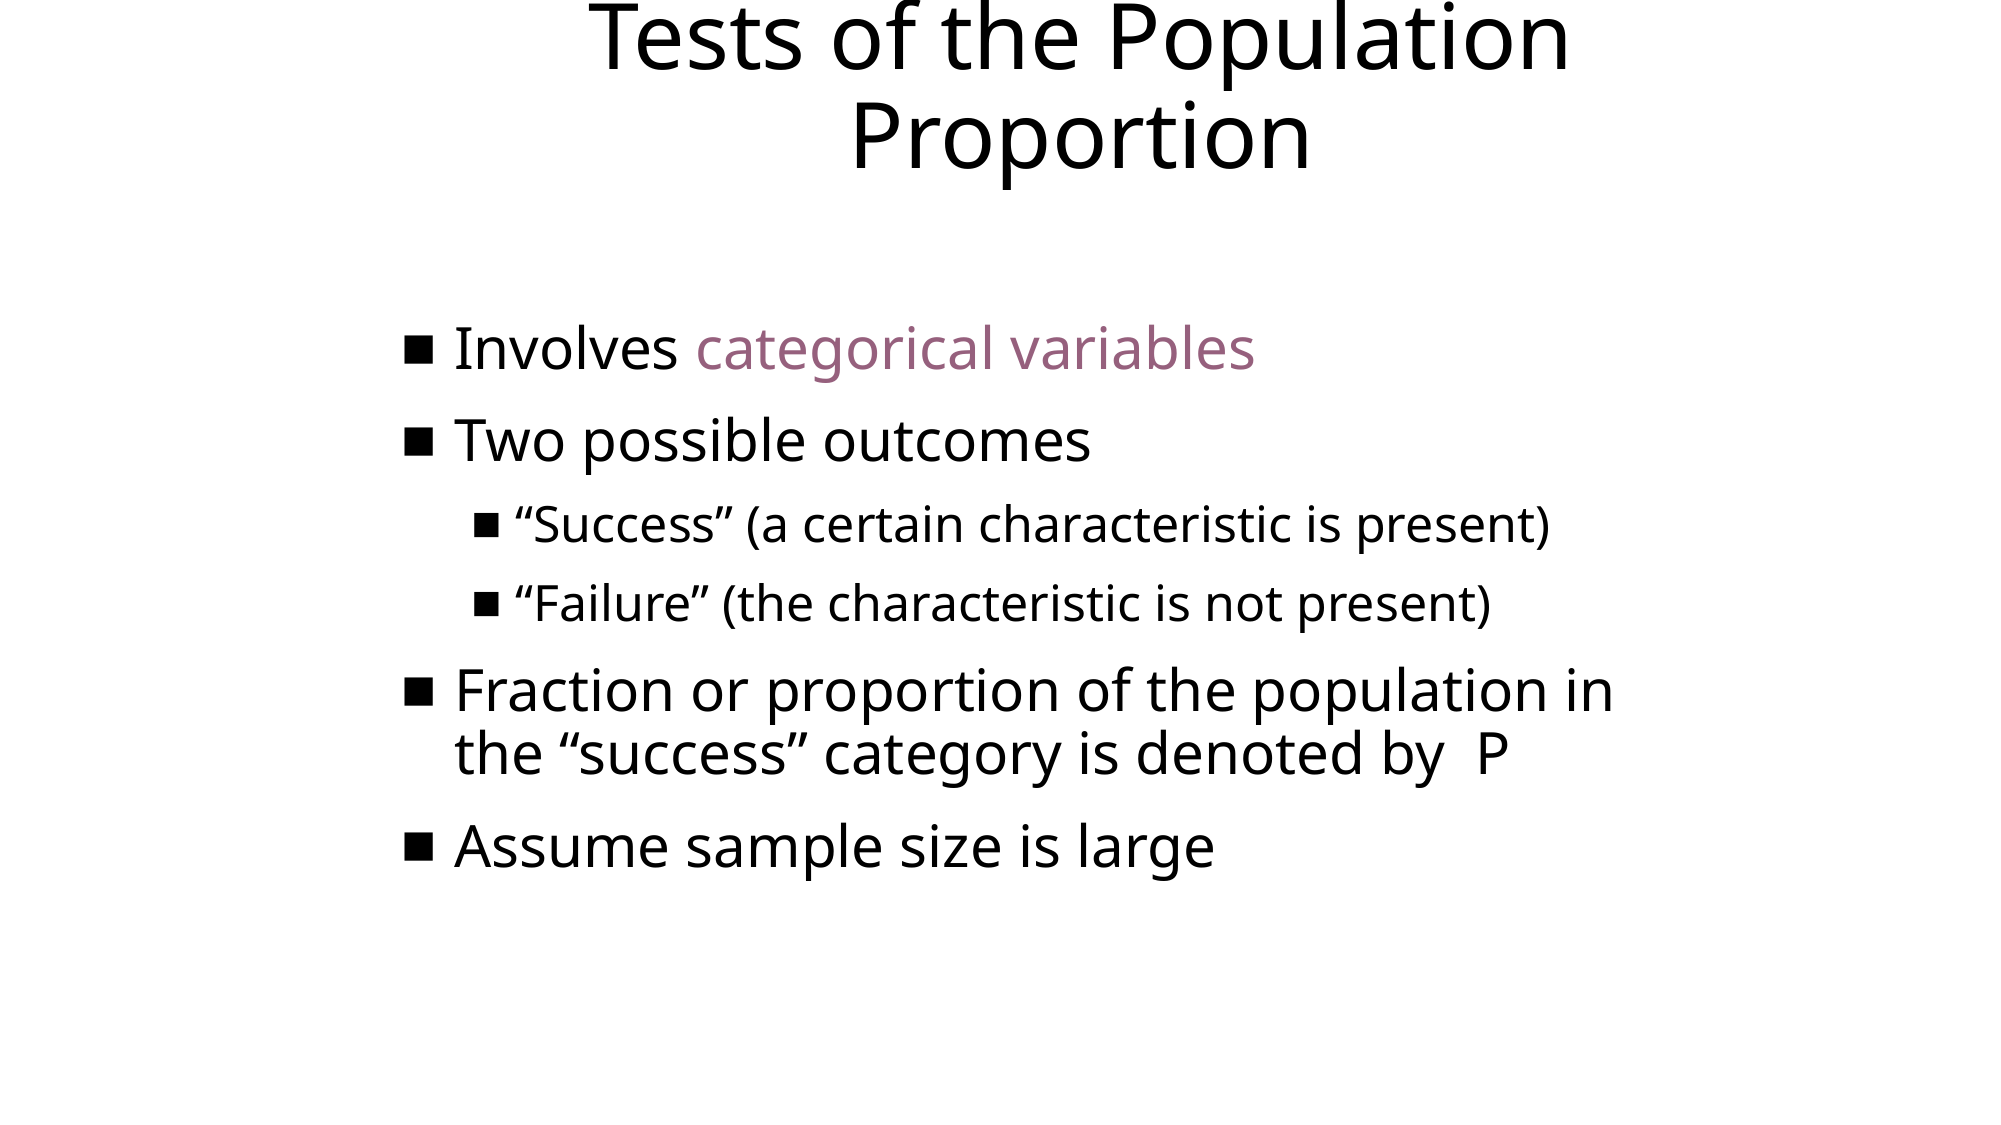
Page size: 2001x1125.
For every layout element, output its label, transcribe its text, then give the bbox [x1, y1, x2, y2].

list Involves categorical variables Two possible outcomes “Success” (a certain characteristic is present) “Failure” (the characteristic is not present) Fraction or proportion of the population in the “success” category is denoted by P Assume sample size is large [387, 312, 1713, 982]
title Tests of the Population Proportion [425, 70, 1738, 196]
